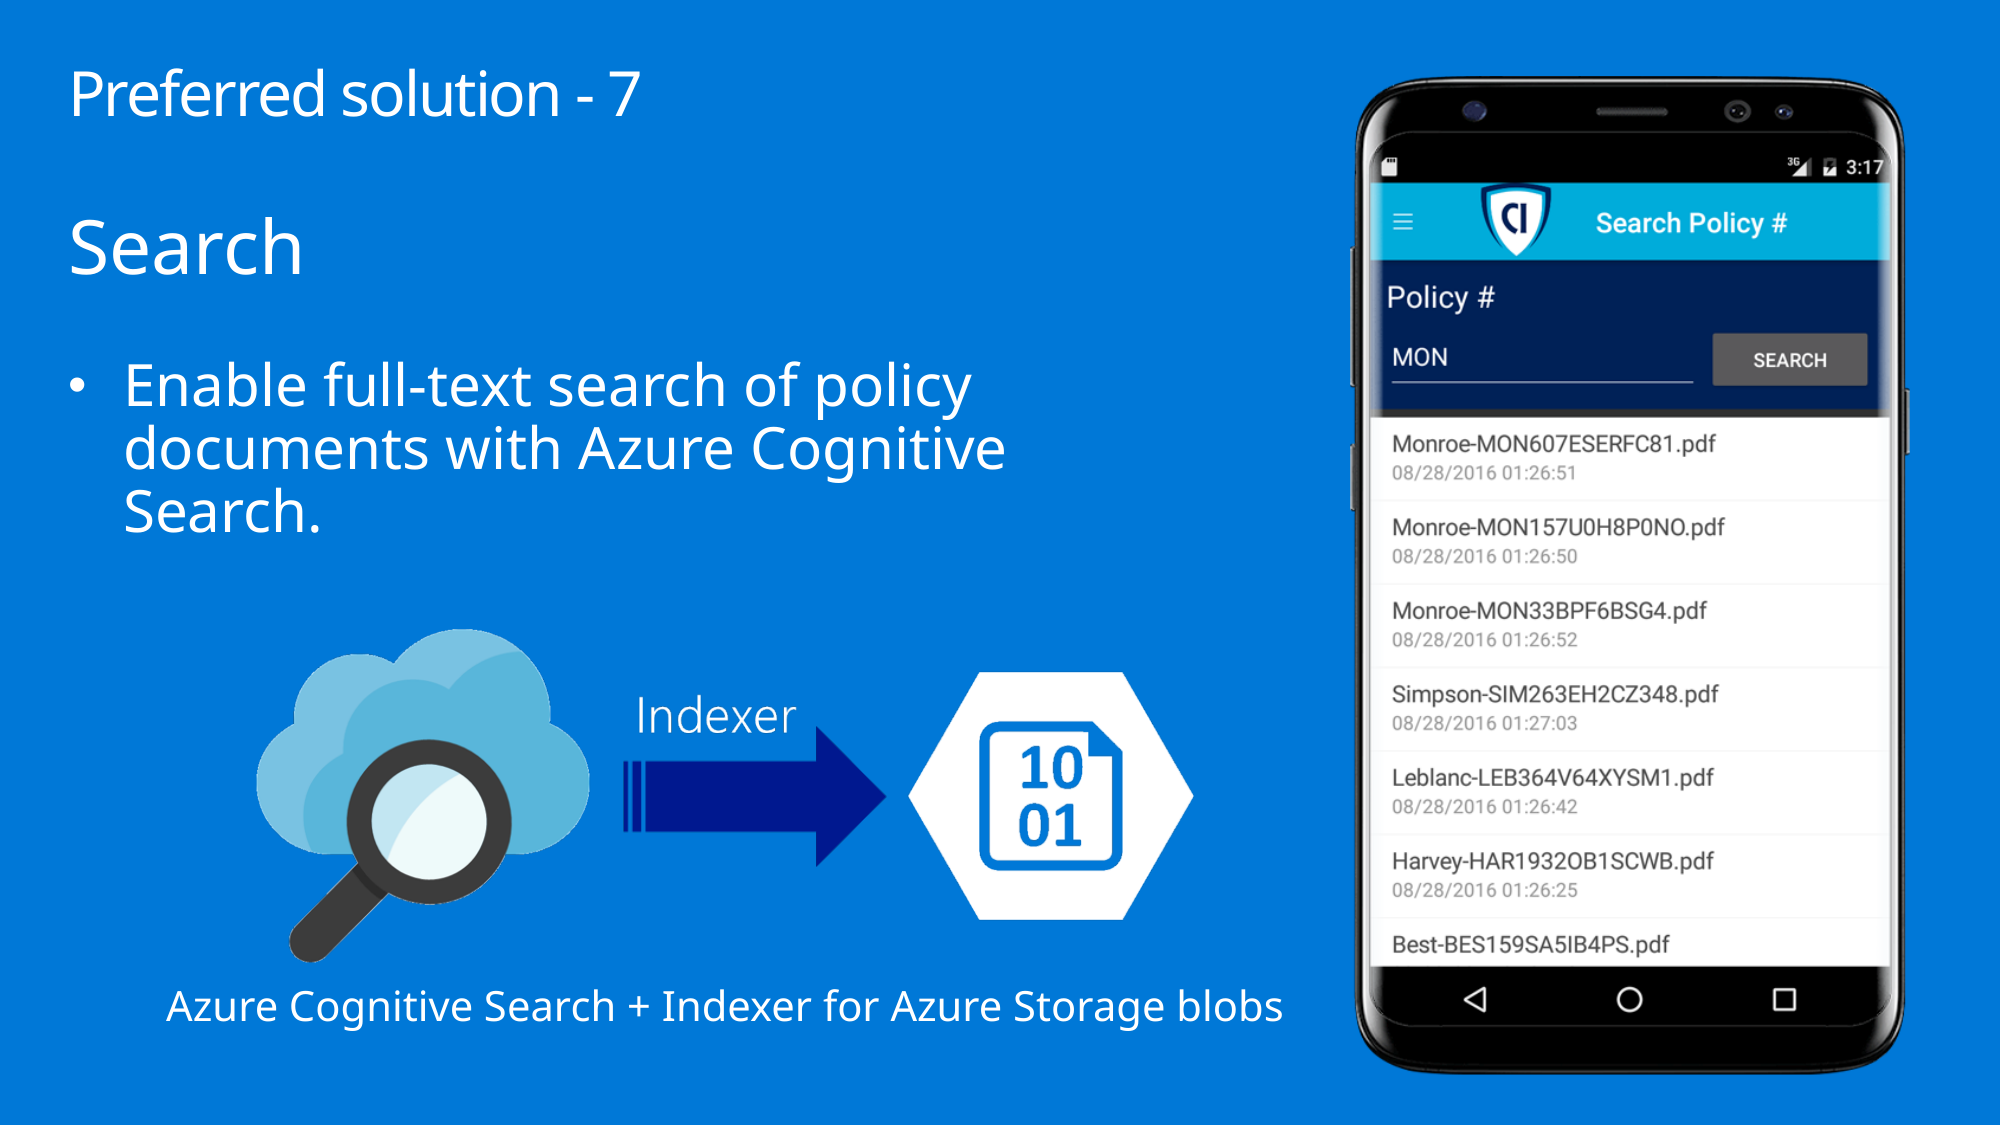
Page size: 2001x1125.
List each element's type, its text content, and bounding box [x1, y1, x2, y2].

title Preferred solution - 7 [44, 47, 1957, 196]
text_box Azure Cognitive Search + Indexer for Azure Storage blobs [136, 962, 1315, 1053]
picture [256, 628, 1195, 963]
picture [1348, 76, 1910, 1077]
list Search Enable full-text search of policy documents with Azure Cognitive Search. [44, 195, 1204, 583]
